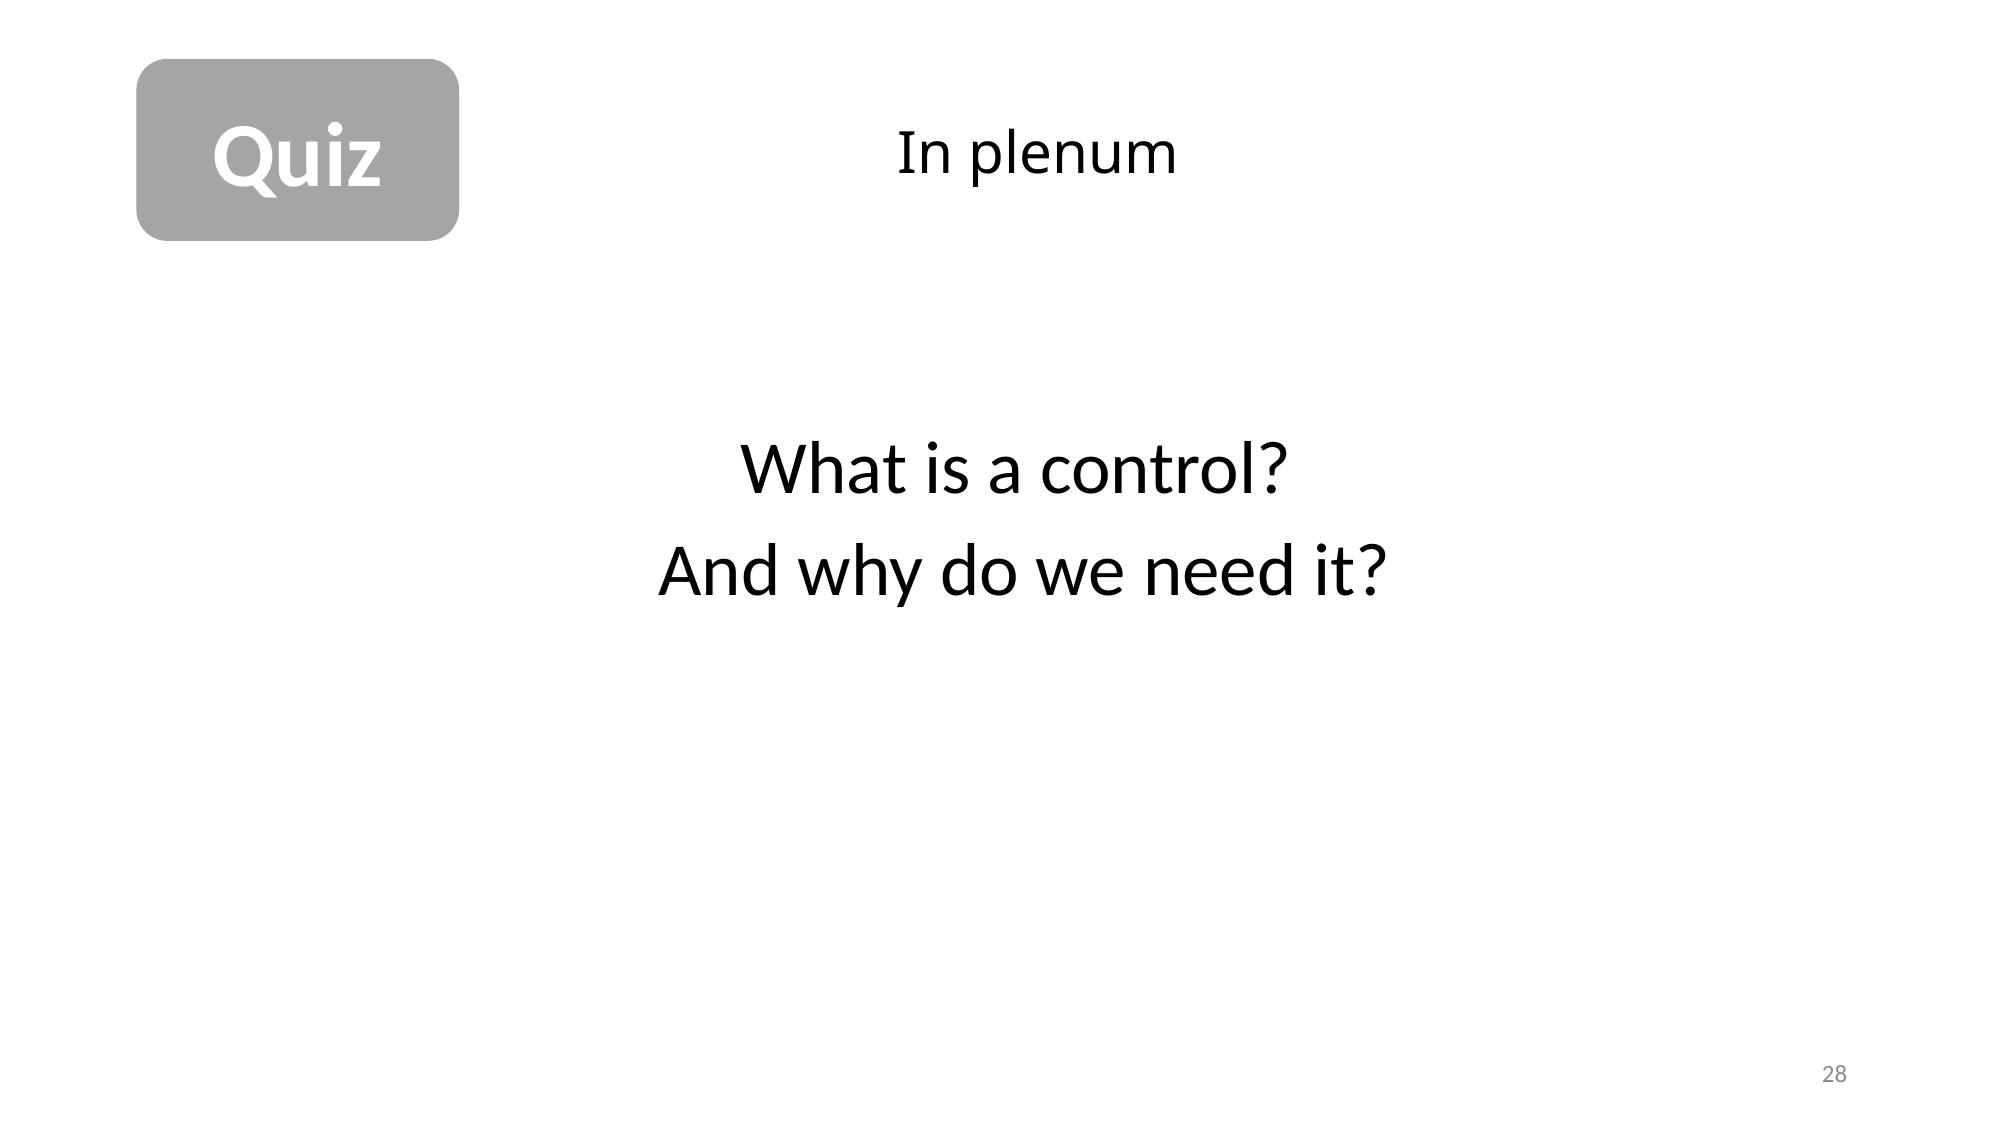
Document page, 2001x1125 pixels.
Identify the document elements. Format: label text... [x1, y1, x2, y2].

text_box Quiz [136, 58, 460, 241]
slide_number 28 [1412, 1042, 1863, 1103]
list What is a control? And why do we need it? [336, 421, 1713, 732]
text_box In plenum [798, 107, 1279, 193]
